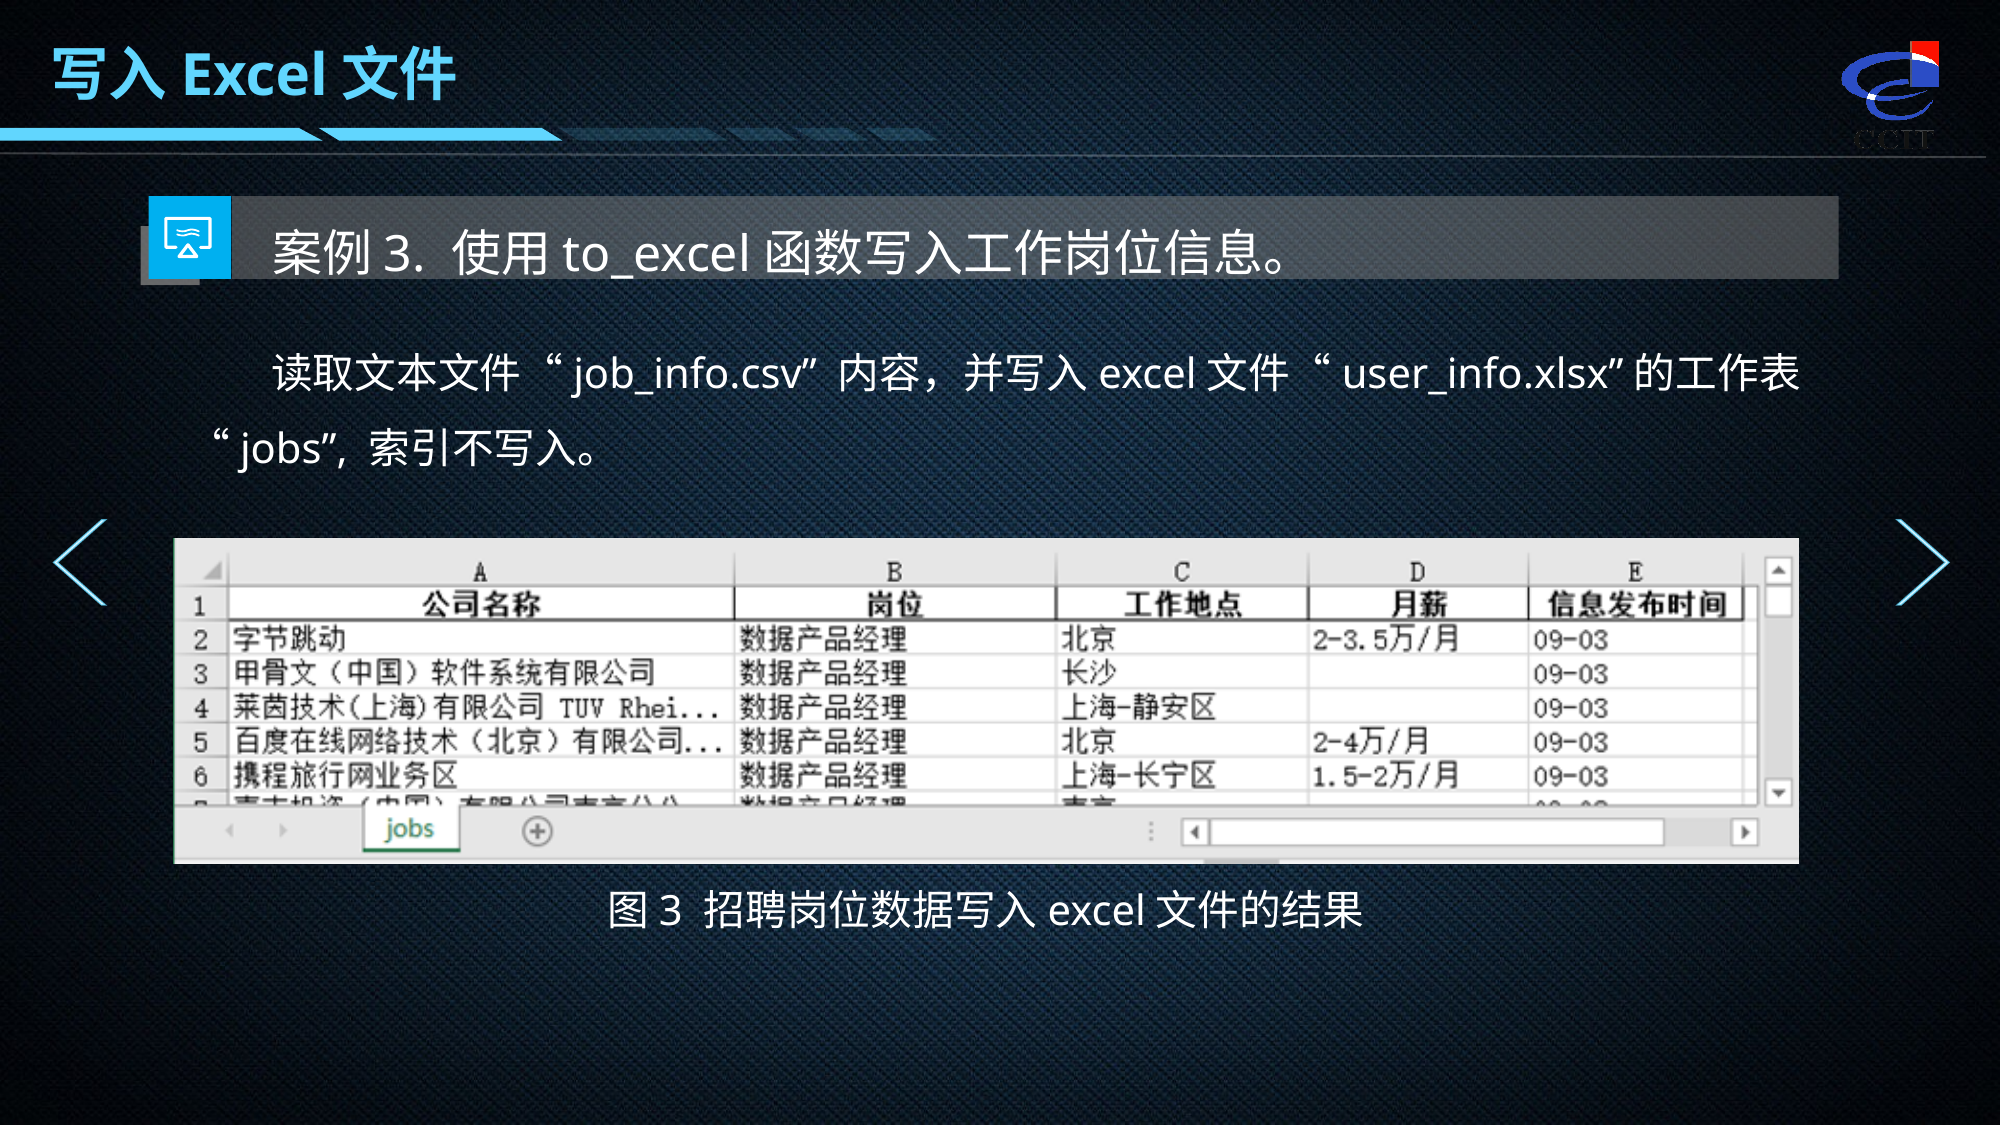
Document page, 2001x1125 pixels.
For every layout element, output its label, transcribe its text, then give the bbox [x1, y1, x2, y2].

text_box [140, 184, 1839, 286]
text_box 读取文本文件“job_info.csv” 内容，并写入excel文件“user_info.xlsx”的工作表“jobs”, 索引不写入。 [173, 314, 1827, 480]
text_box 写入Excel文件 [35, 29, 1277, 115]
picture [0, 0, 2000, 1125]
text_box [173, 538, 1799, 953]
